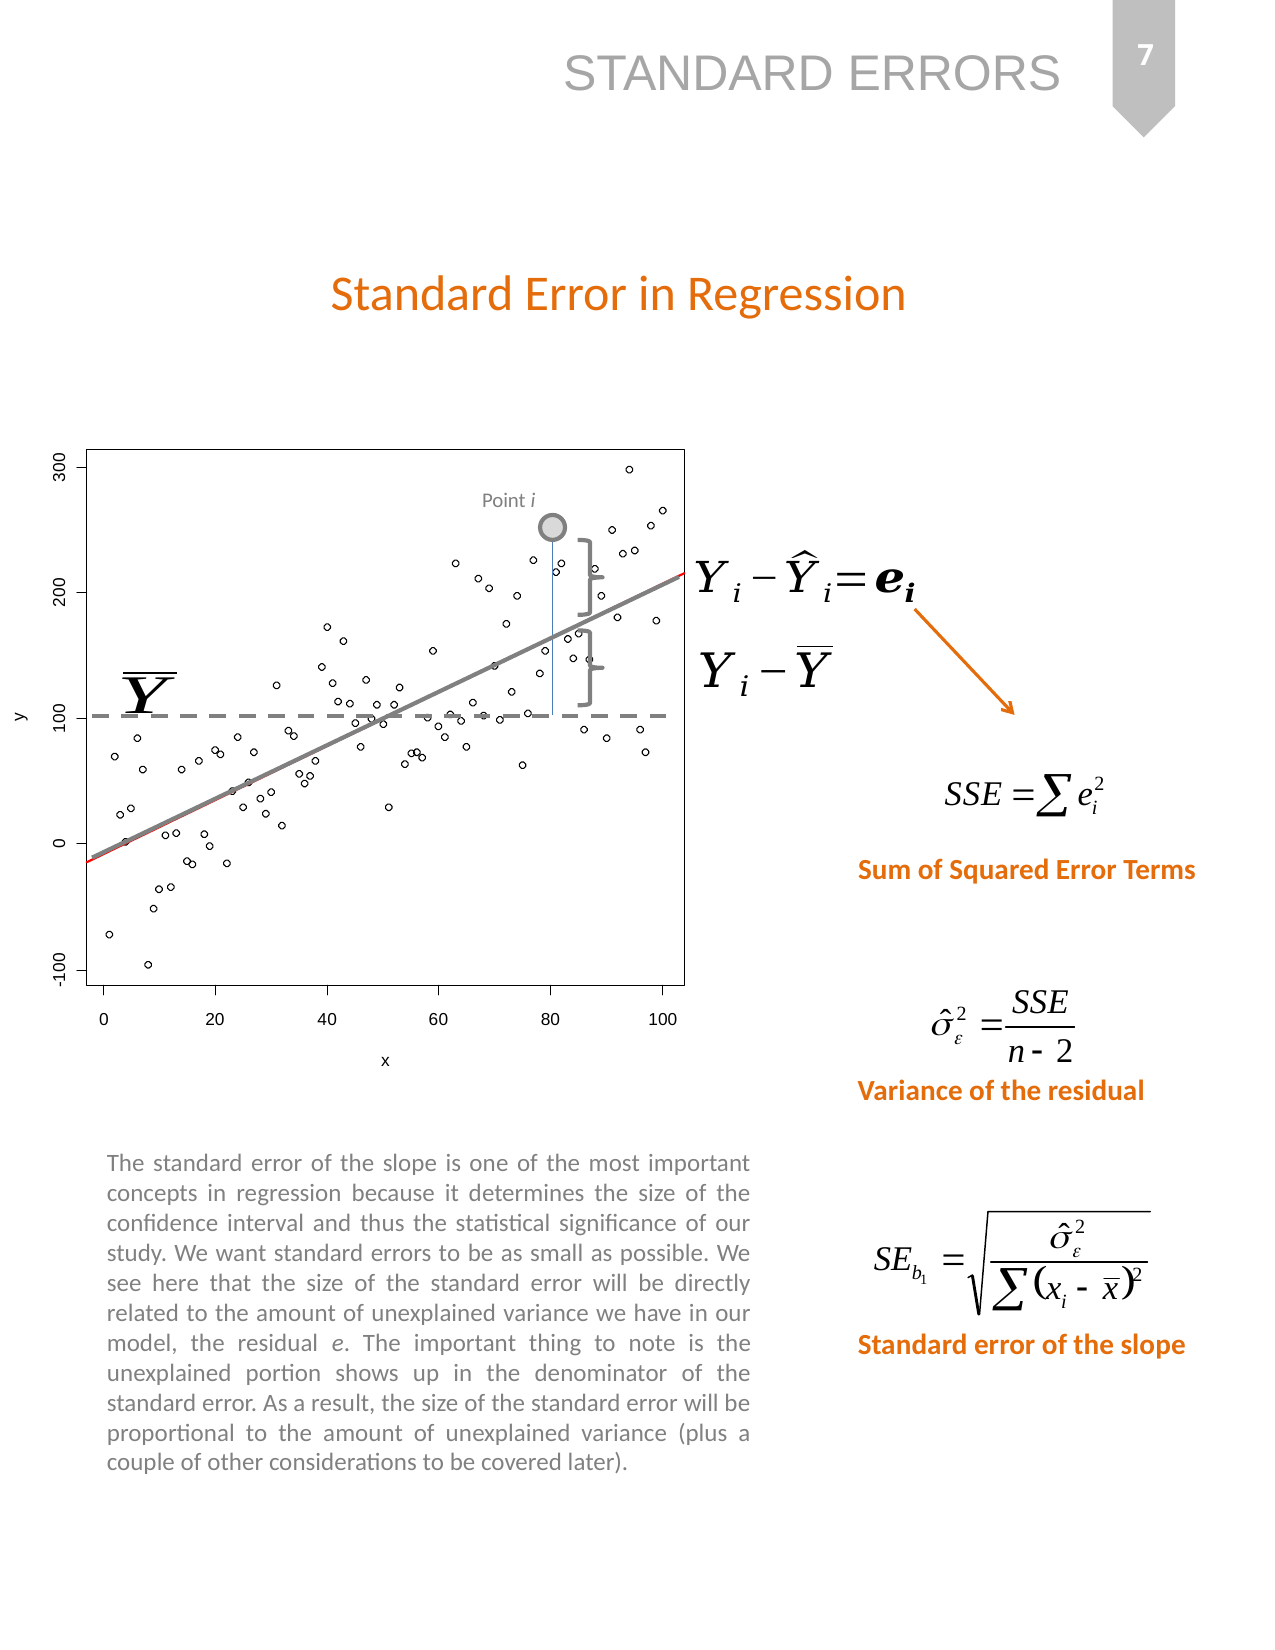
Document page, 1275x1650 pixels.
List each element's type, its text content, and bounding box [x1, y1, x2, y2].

slide_number 7 [1089, 12, 1202, 101]
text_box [867, 1204, 1159, 1323]
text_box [91, 576, 680, 858]
text_box Sum of Squared Error Terms [843, 843, 1212, 893]
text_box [926, 980, 1082, 1071]
text_box The standard error of the slope is one of the most important concepts in regression because it determines the size of the confidence interval and thus the statistical significance of our study. We want standard errors to be as small as possible. We see here that the size of the standard error will be directly related to the amount of unexplained variance we have in our model, the residual e. The important thing to note is the unexplained portion shows up in the denominator of the standard error. As a result, the size of the standard error will be proportional to the amount of unexplained variance (plus a couple of other considerations to be covered later). [92, 1139, 767, 1484]
picture [2, 364, 728, 1090]
text_box Standard Error in Regression [0, 252, 1275, 441]
text_box Variance of the residual [842, 1063, 1161, 1114]
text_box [914, 608, 1015, 716]
text_box Standard error of the slope [843, 1317, 1202, 1368]
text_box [938, 768, 1115, 827]
